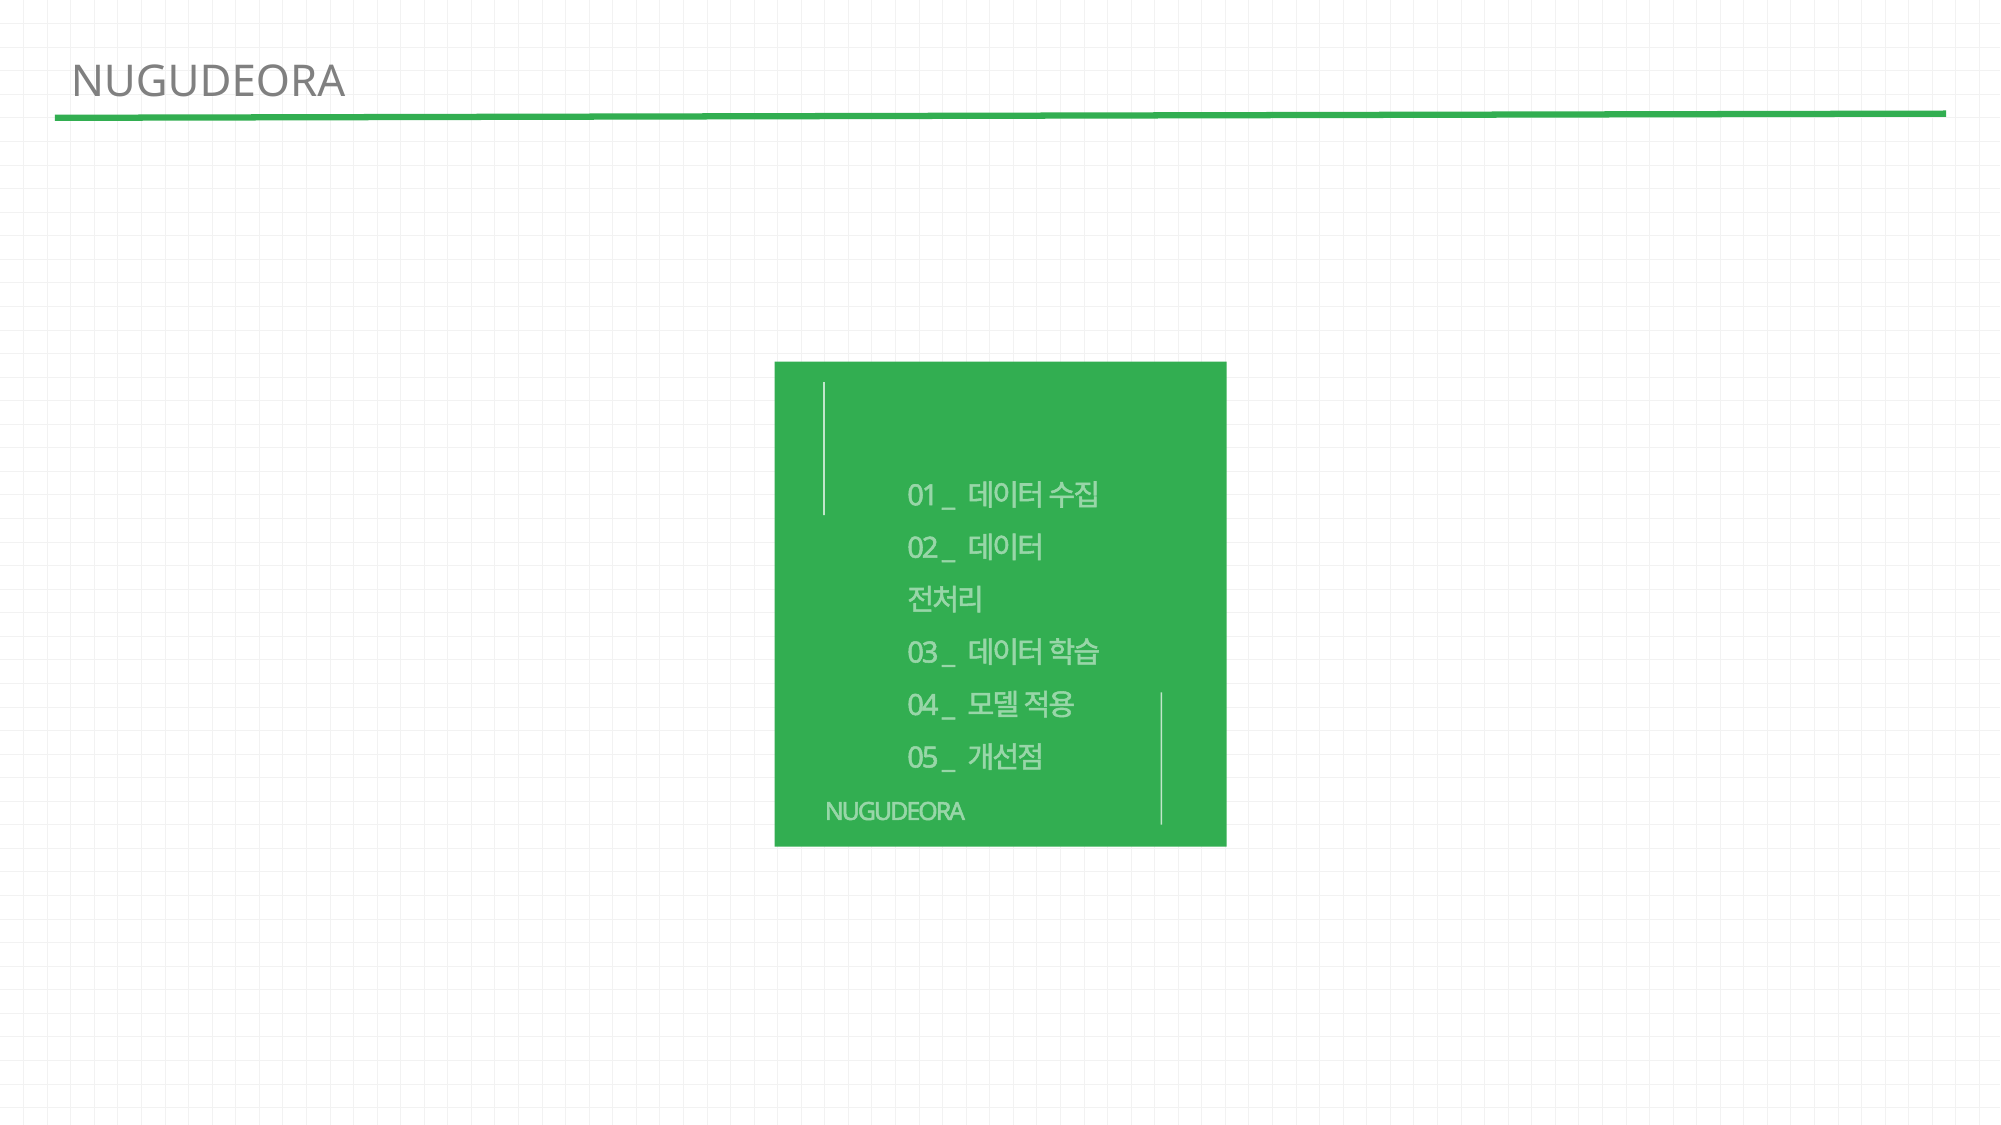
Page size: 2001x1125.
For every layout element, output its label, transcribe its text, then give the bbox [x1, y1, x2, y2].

text_box NUGUDEORA [56, 45, 361, 111]
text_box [54, 113, 1947, 119]
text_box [774, 361, 1227, 847]
